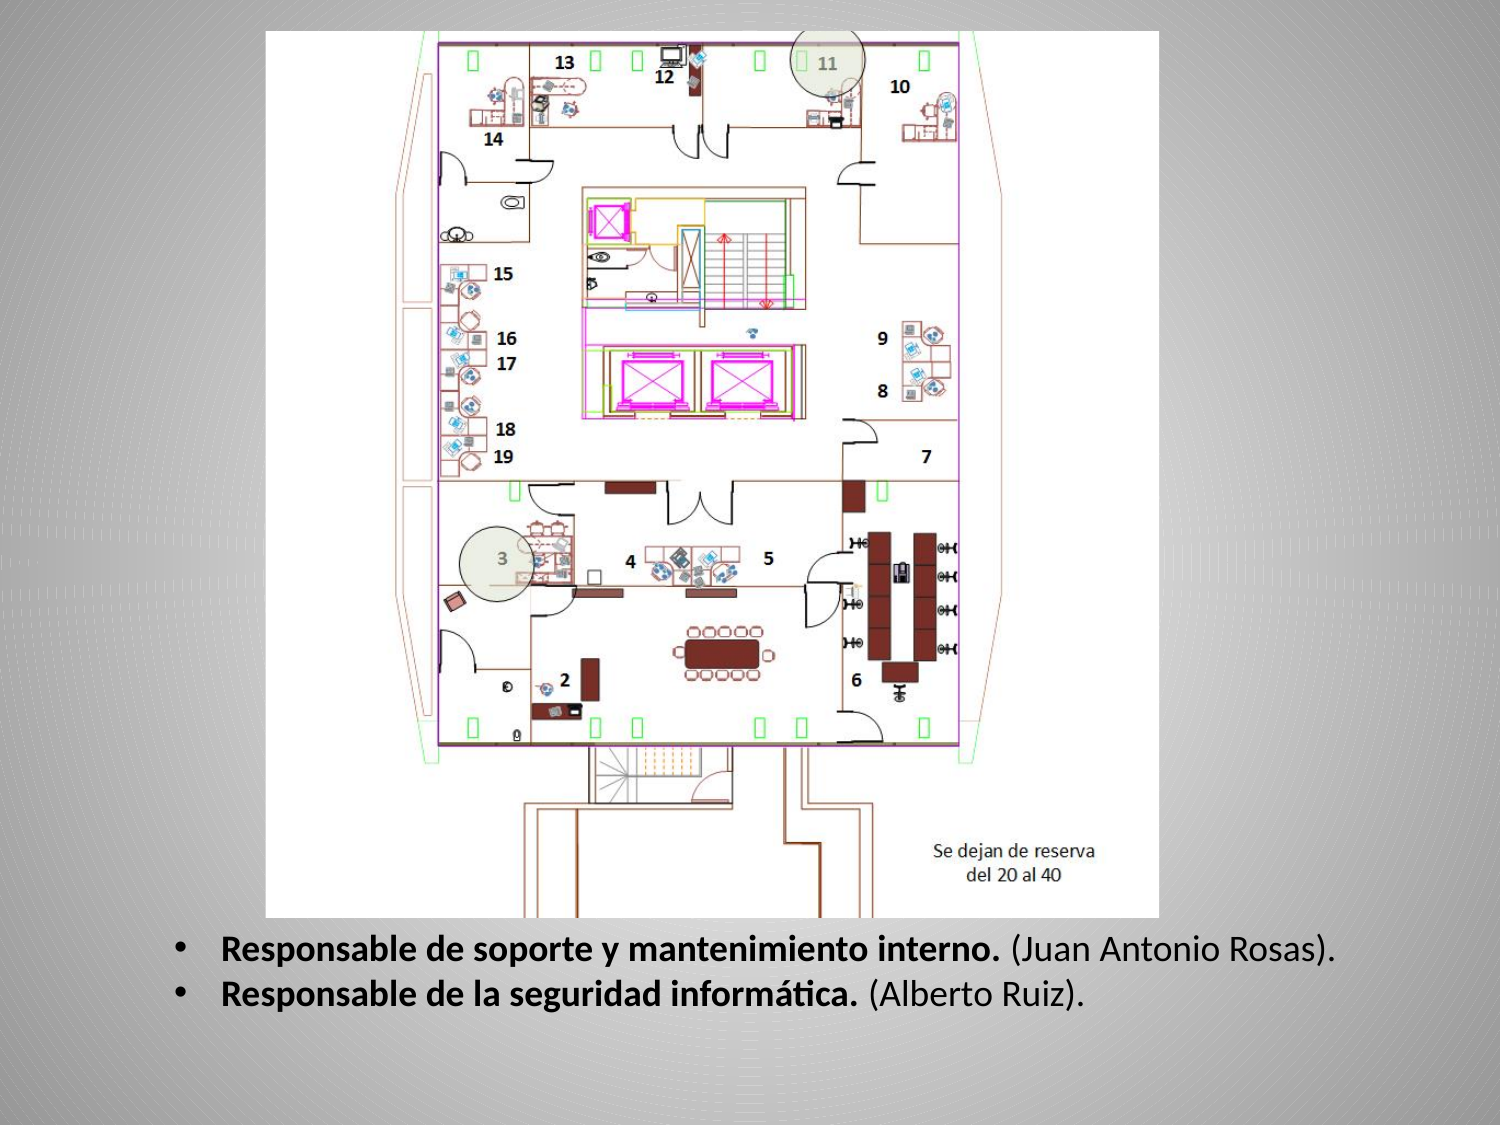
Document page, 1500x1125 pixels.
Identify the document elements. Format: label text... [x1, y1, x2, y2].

text_box Responsable de soporte y mantenimiento interno. (Juan Antonio Rosas). Responsable de la seguridad informática. (Alberto Ruiz). [159, 916, 1435, 1022]
picture [265, 31, 1160, 919]
